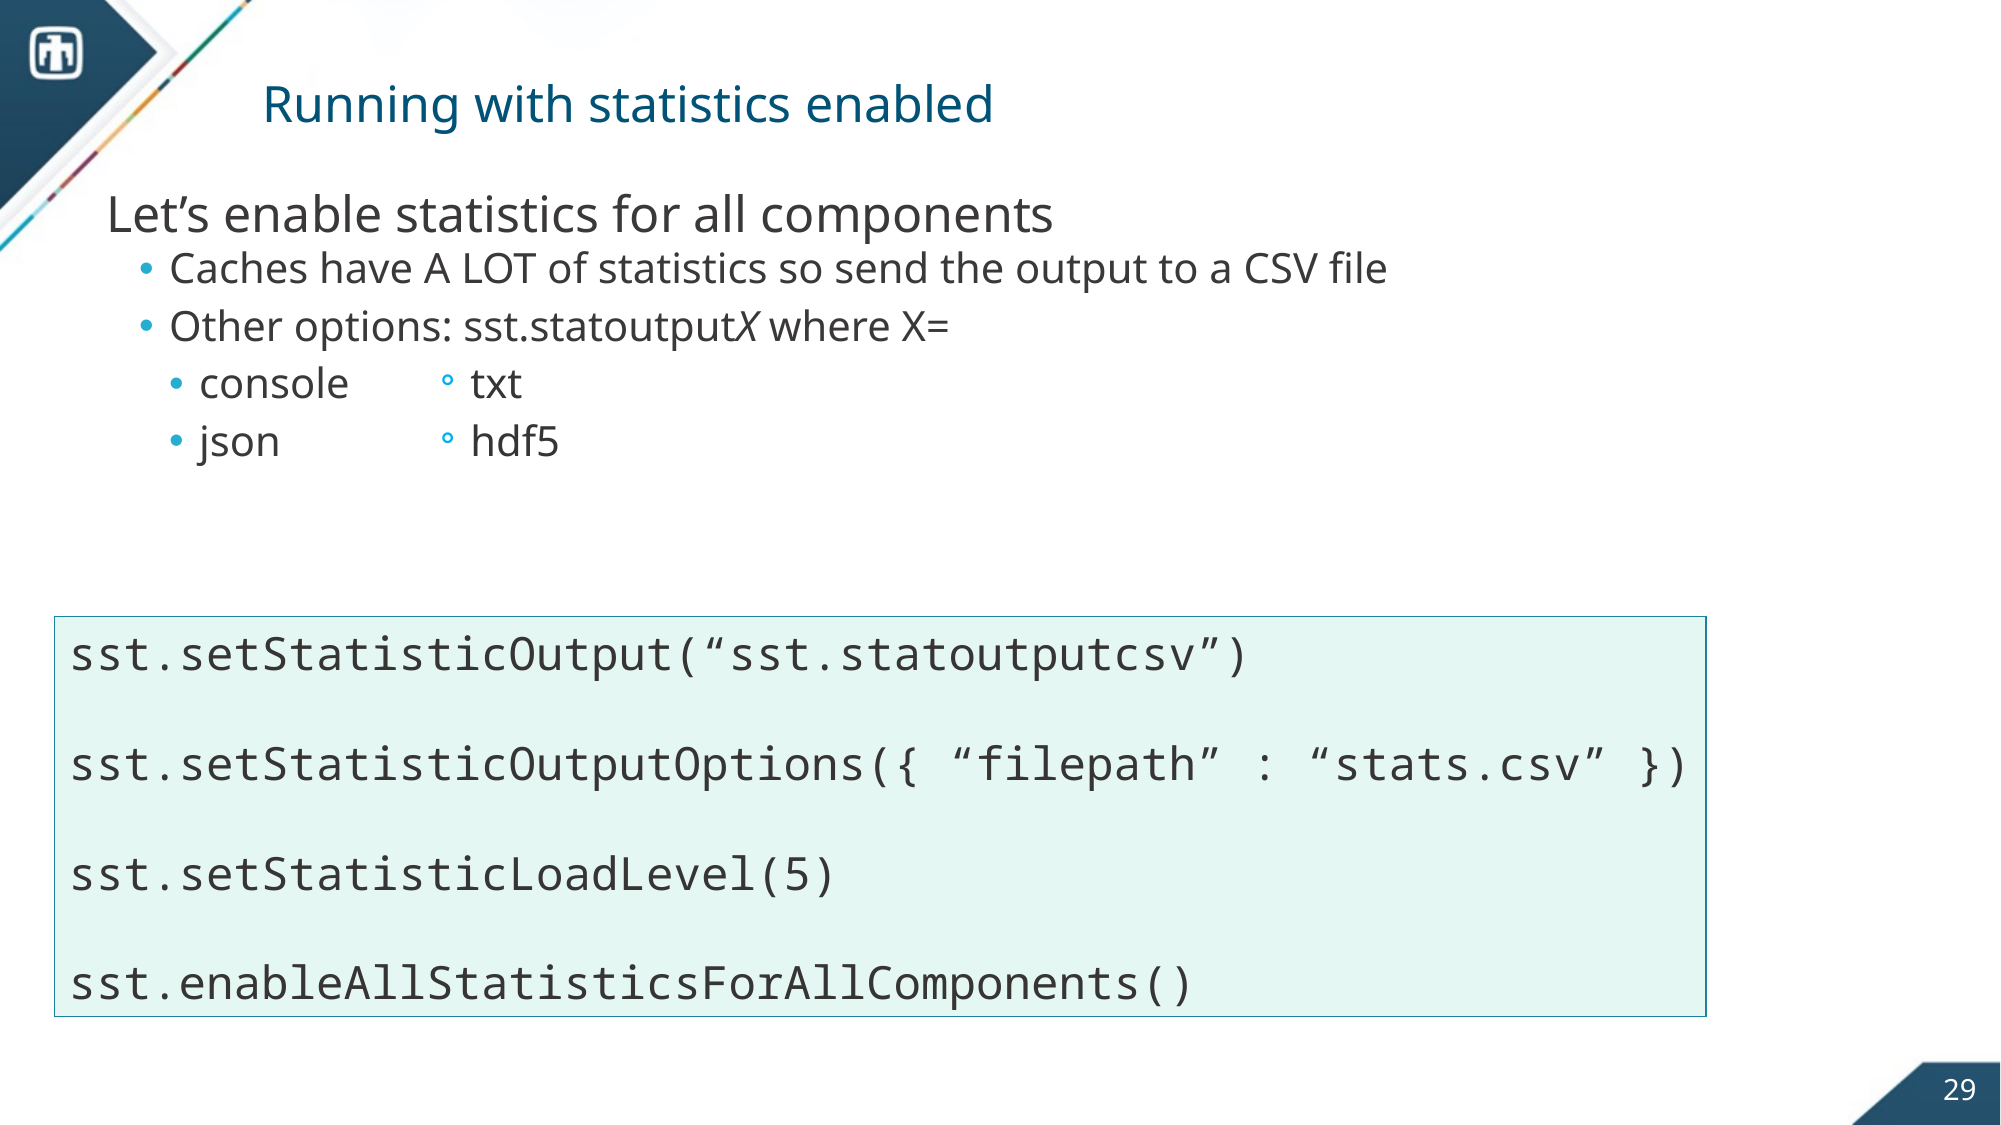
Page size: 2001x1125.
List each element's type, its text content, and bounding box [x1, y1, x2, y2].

list Let’s enable statistics for all components Caches have A LOT of statistics so send the output to a CSV file Other options: sst.statoutputX where X= console json [106, 182, 1919, 988]
title Running with statistics enabled [262, 42, 1919, 170]
text_box txt hdf5 [377, 355, 881, 574]
slide_number 29 [1919, 1061, 2000, 1122]
picture [0, 0, 2001, 1125]
text_box sst.setStatisticOutput(“sst.statoutputcsv”) sst.setStatisticOutputOptions({ “filepath” : “stats.csv” }) sst.setStatisticLoadLevel(5) sst.enableAllStatisticsForAllComponents() [54, 616, 1707, 1017]
